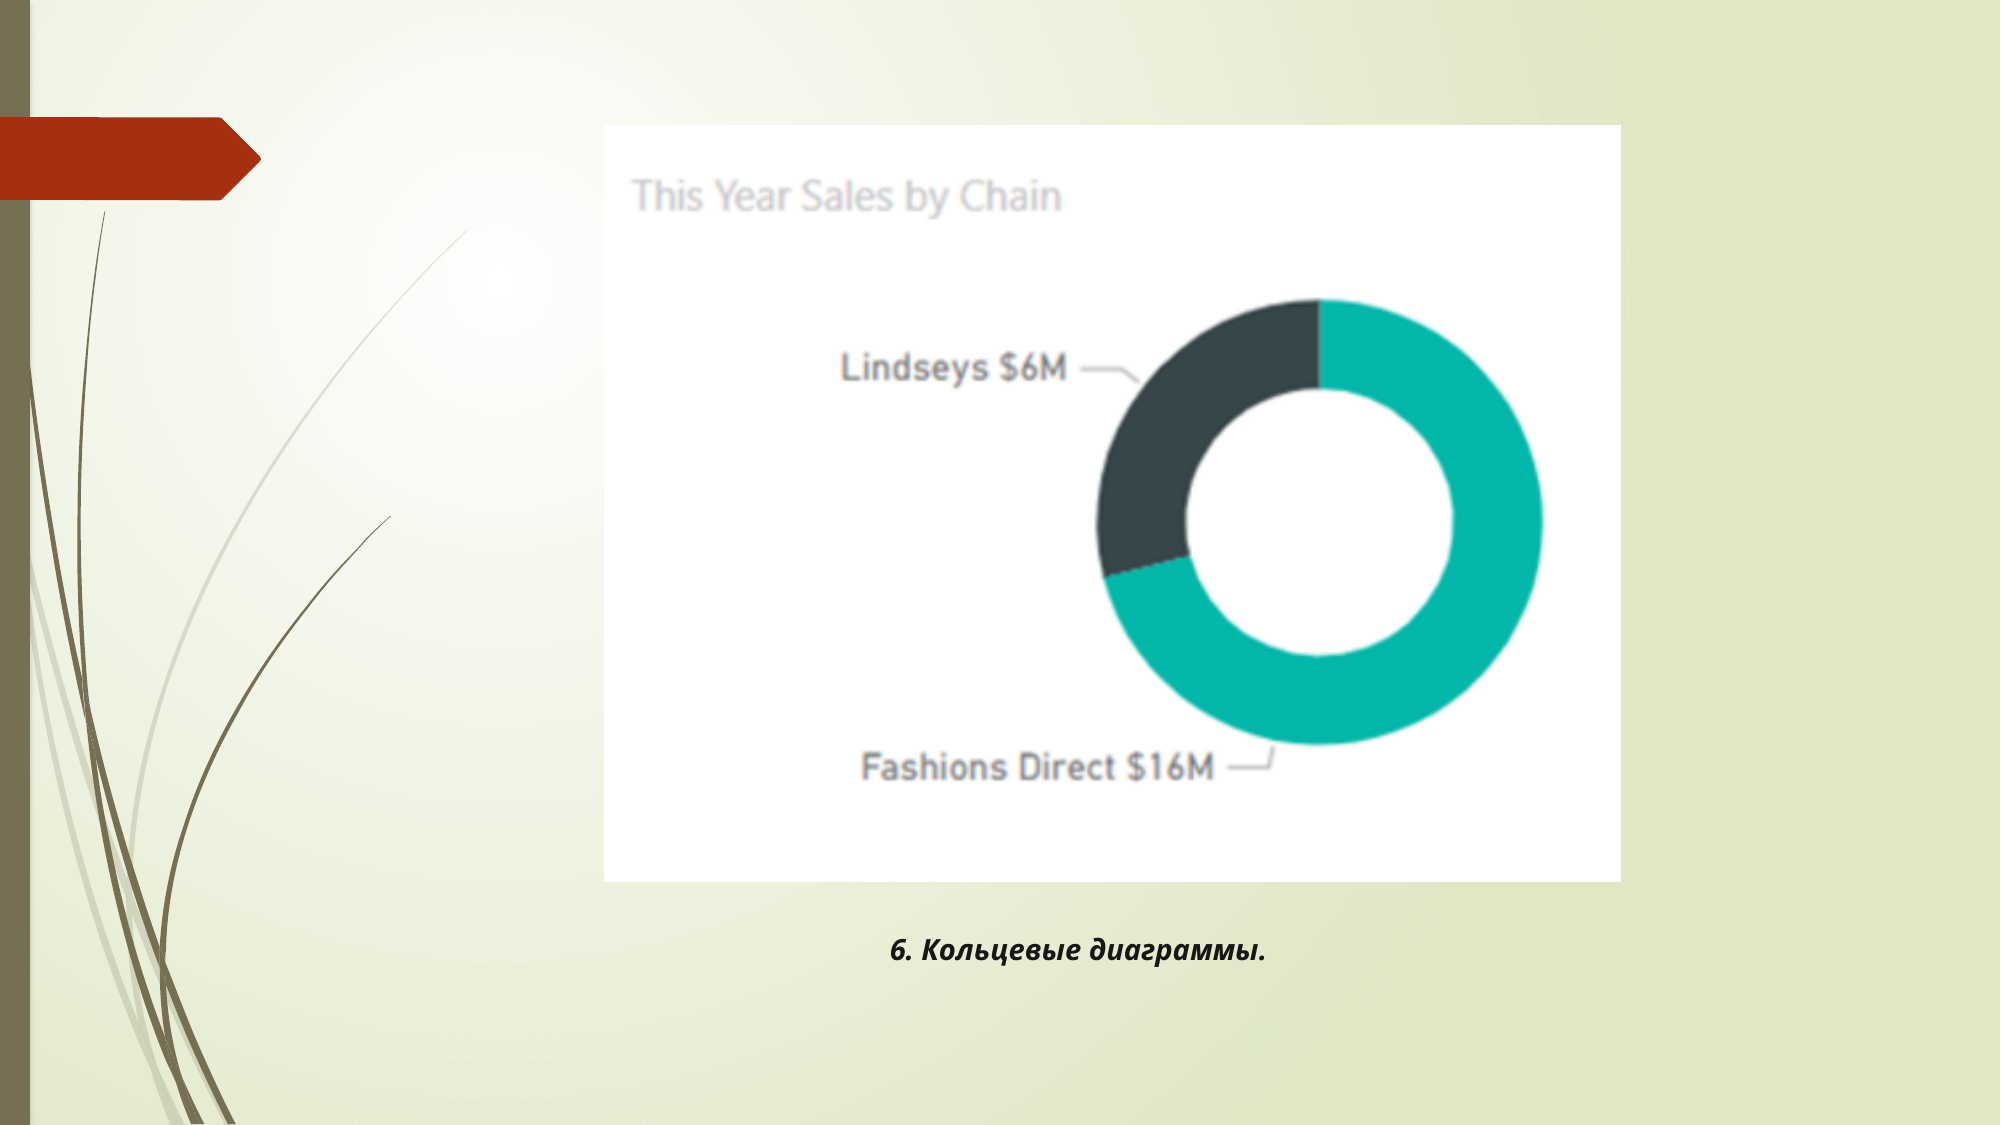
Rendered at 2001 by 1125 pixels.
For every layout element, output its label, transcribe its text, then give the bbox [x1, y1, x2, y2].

picture [604, 124, 1621, 882]
list 6. Кольцевые диаграммы. [424, 132, 1888, 1074]
